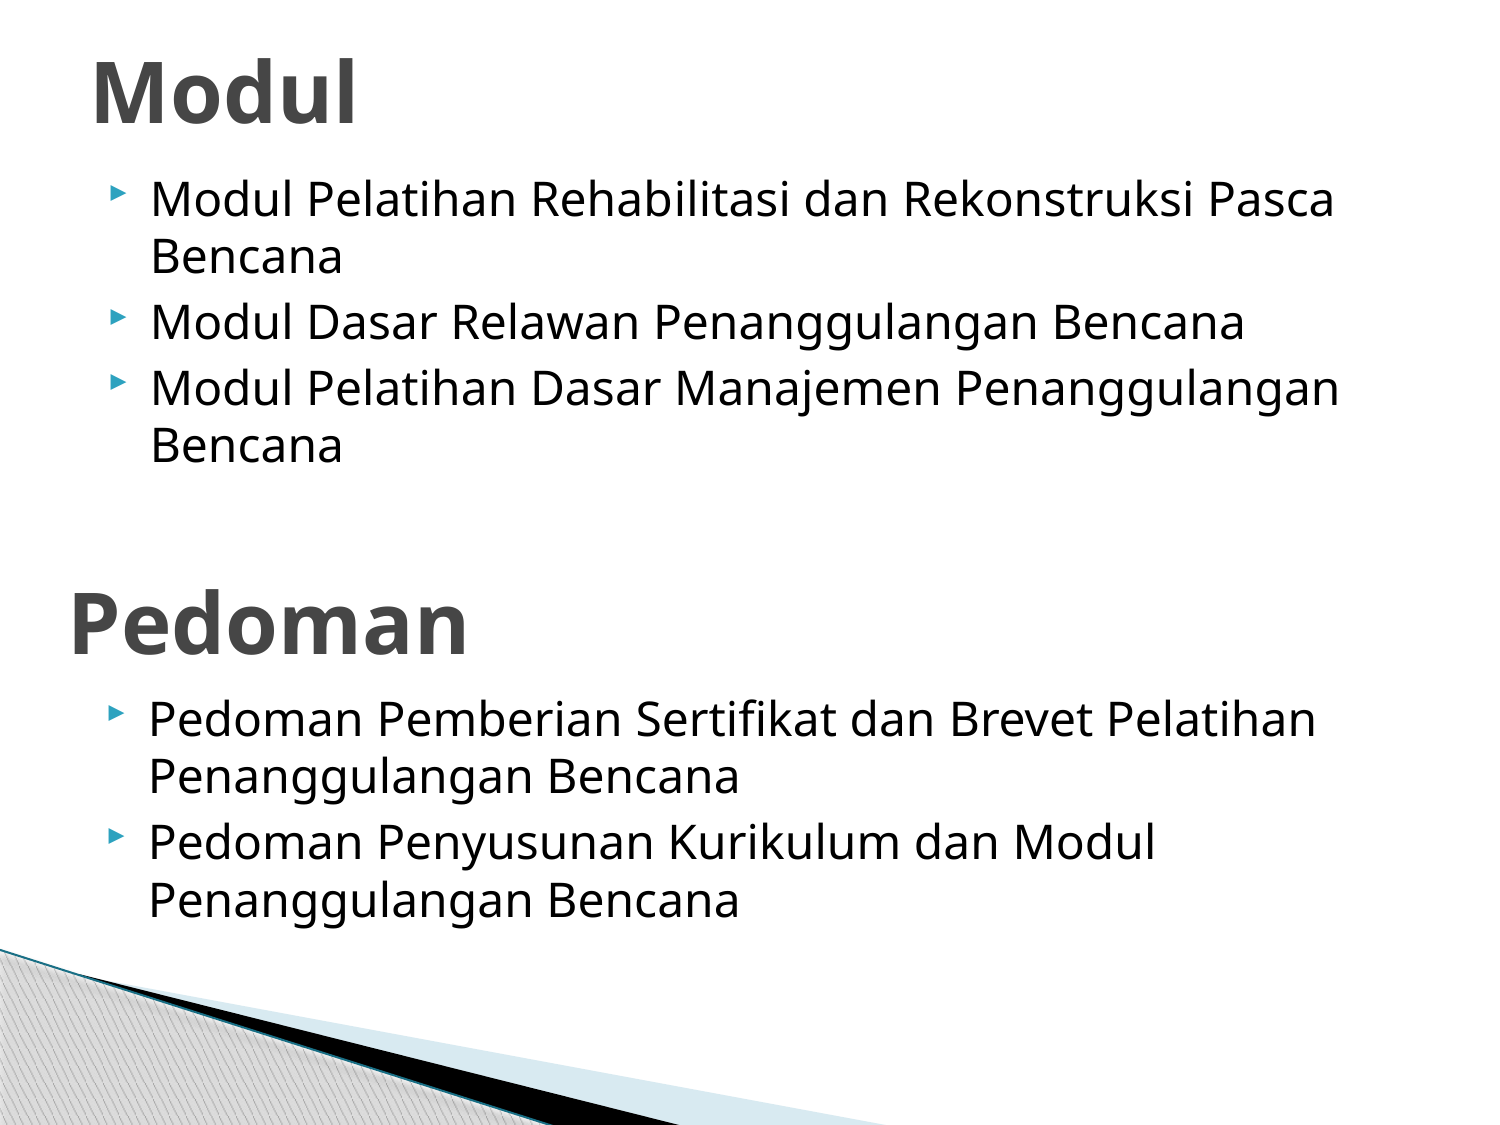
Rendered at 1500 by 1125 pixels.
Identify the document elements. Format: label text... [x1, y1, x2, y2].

title Modul [75, 0, 1425, 160]
text_box Pedoman [53, 527, 1403, 715]
list Modul Pelatihan Rehabilitasi dan Rekonstruksi Pasca Bencana Modul Dasar Relawan Penanggulangan Bencana Modul Pelatihan Dasar Manajemen Penanggulangan Bencana [75, 160, 1425, 904]
text_box Pedoman Pemberian Sertifikat dan Brevet Pelatihan Penanggulangan Bencana Pedoman Penyusunan Kurikulum dan Modul Penanggulangan Bencana [73, 680, 1424, 1125]
